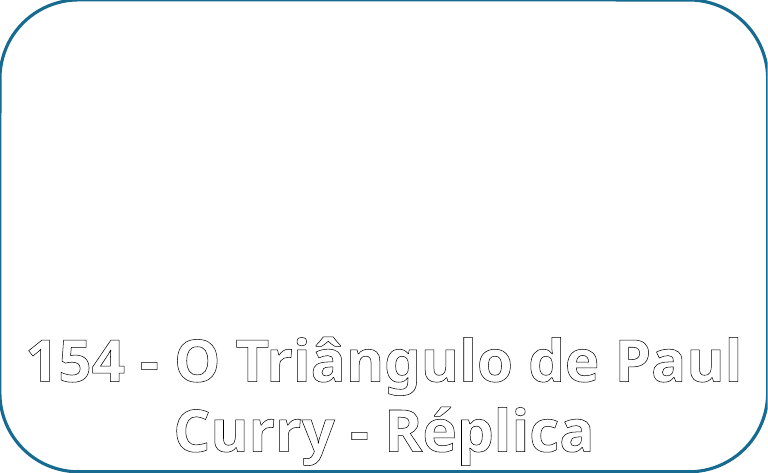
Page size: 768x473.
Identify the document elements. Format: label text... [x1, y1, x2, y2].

picture [0, 0, 768, 317]
text_box 154 - O Triângulo de Paul Curry - Réplica [0, 317, 768, 471]
